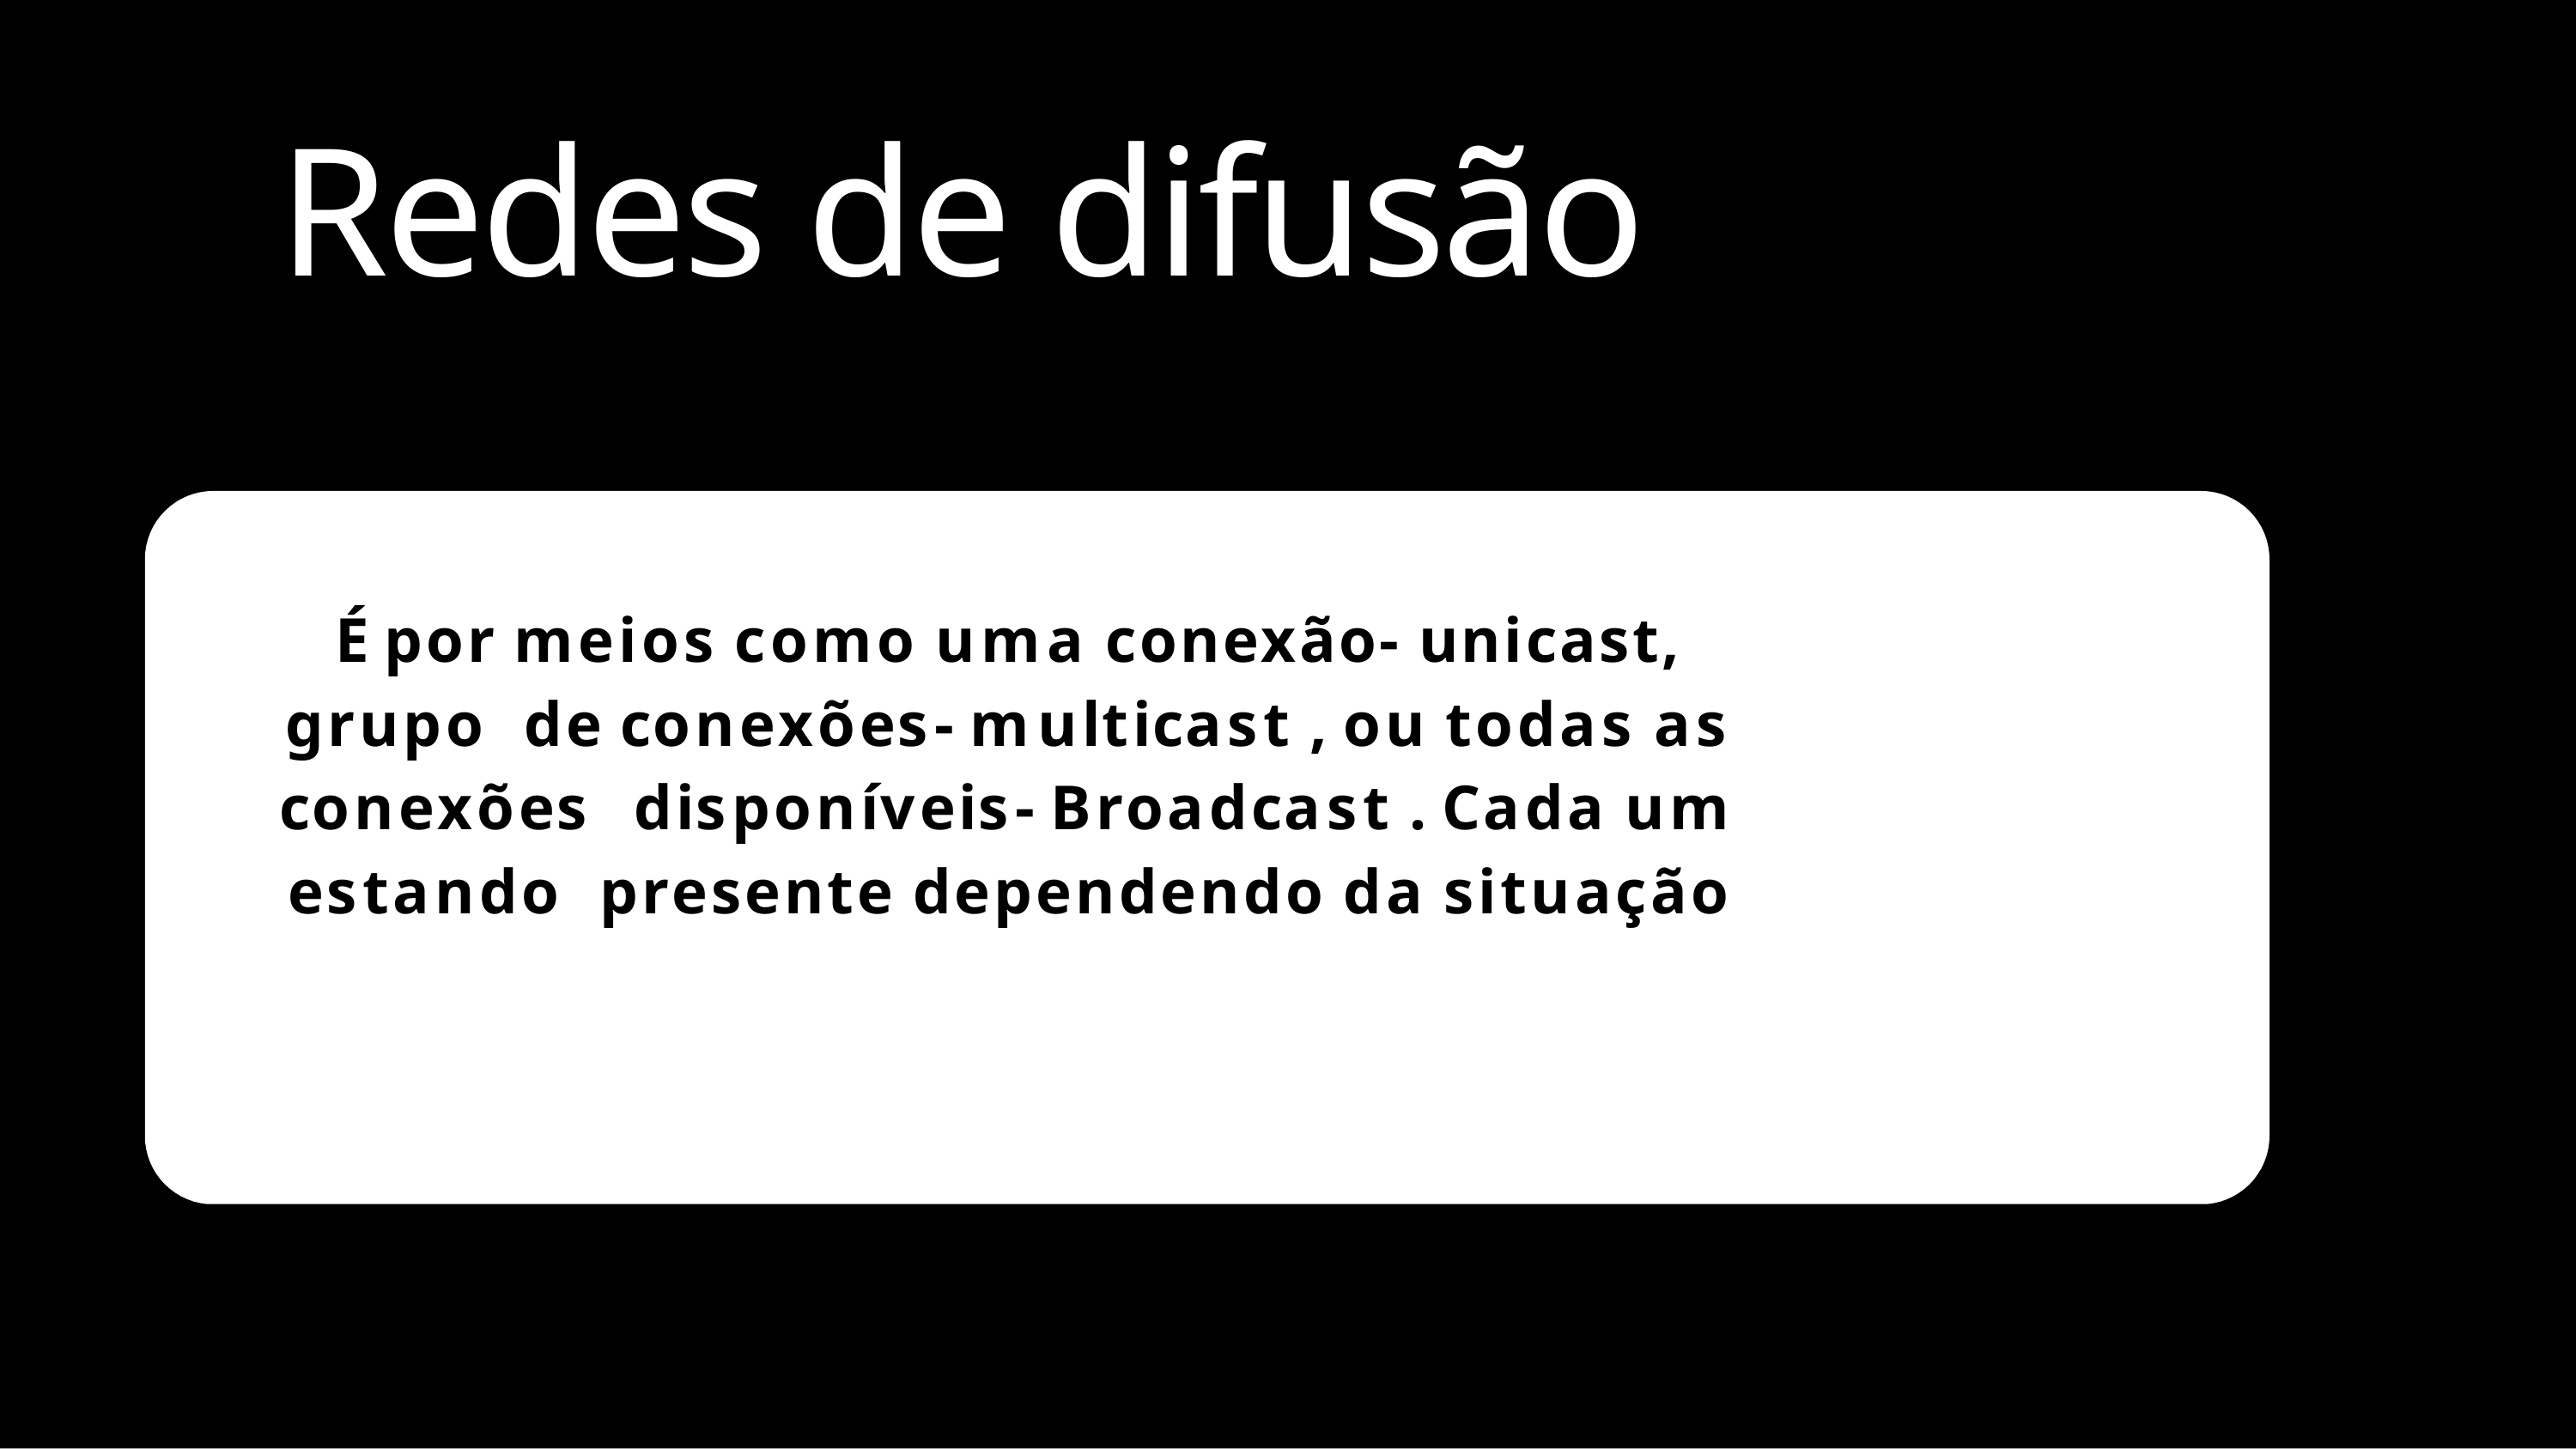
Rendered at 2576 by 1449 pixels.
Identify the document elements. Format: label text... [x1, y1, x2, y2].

title Redes de difusão [276, 96, 1675, 341]
text_box [144, 490, 2270, 1204]
text_box É por meios como uma conexão- unicast, grupo de conexões- multicast , ou todas as conexões disponíveis- Broadcast . Cada um estando presente dependendo da situação [271, 588, 1746, 926]
